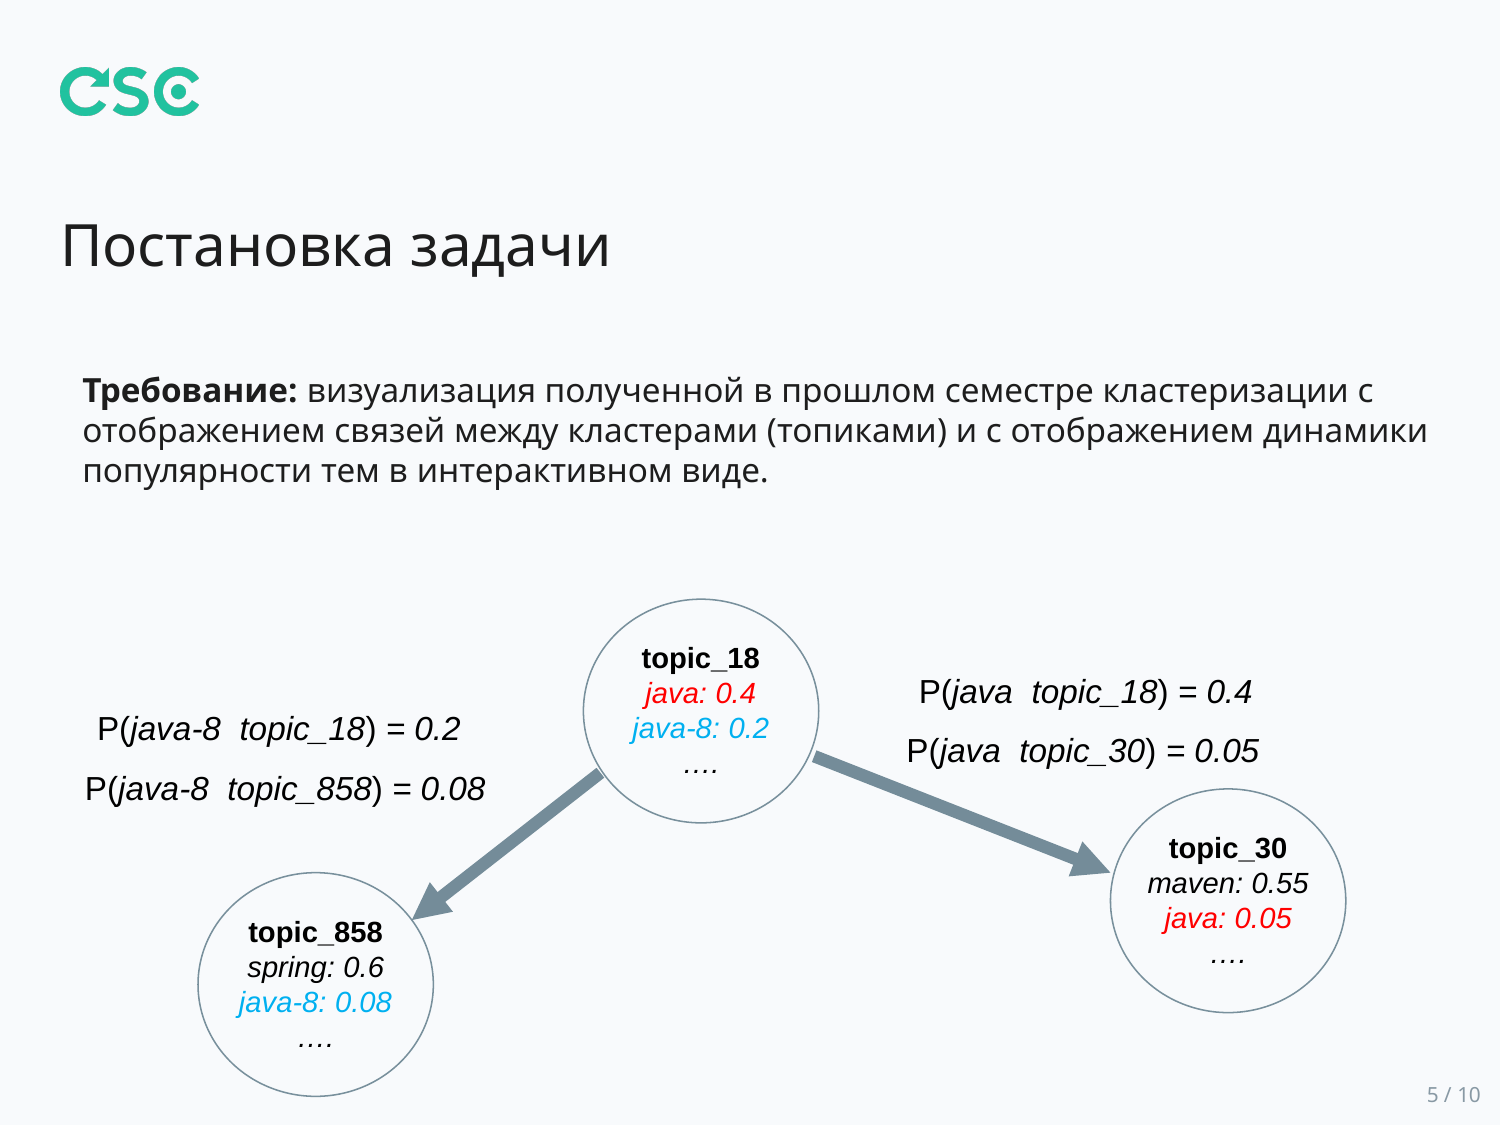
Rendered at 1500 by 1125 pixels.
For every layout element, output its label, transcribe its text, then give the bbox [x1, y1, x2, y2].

text_box [198, 914, 224, 1055]
text_box 5 / 10 [1411, 1036, 1500, 1125]
text_box [1144, 788, 1312, 822]
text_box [813, 755, 1111, 873]
text_box [231, 872, 400, 906]
title Постановка задачи [60, 192, 1458, 319]
picture [60, 67, 199, 116]
text_box Требование: визуализация полученной в прошлом семестре кластеризации с отображением связей между кластерами (топиками) и с отображением динамики популярности тем в интерактивном виде. [82, 353, 1481, 480]
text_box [411, 772, 601, 921]
text_box [1142, 977, 1315, 1013]
text_box [1110, 836, 1132, 966]
text_box topic_30 maven: 0.55 java: 0.05 …. [1132, 822, 1324, 977]
text_box [1324, 835, 1346, 966]
text_box topic_18 java: 0.4 java-8: 0.2 …. [617, 632, 785, 787]
text_box [583, 599, 819, 823]
text_box [408, 926, 434, 1054]
text_box [229, 1061, 402, 1097]
text_box topic_858 spring: 0.6 java-8: 0.08 …. [224, 906, 408, 1061]
